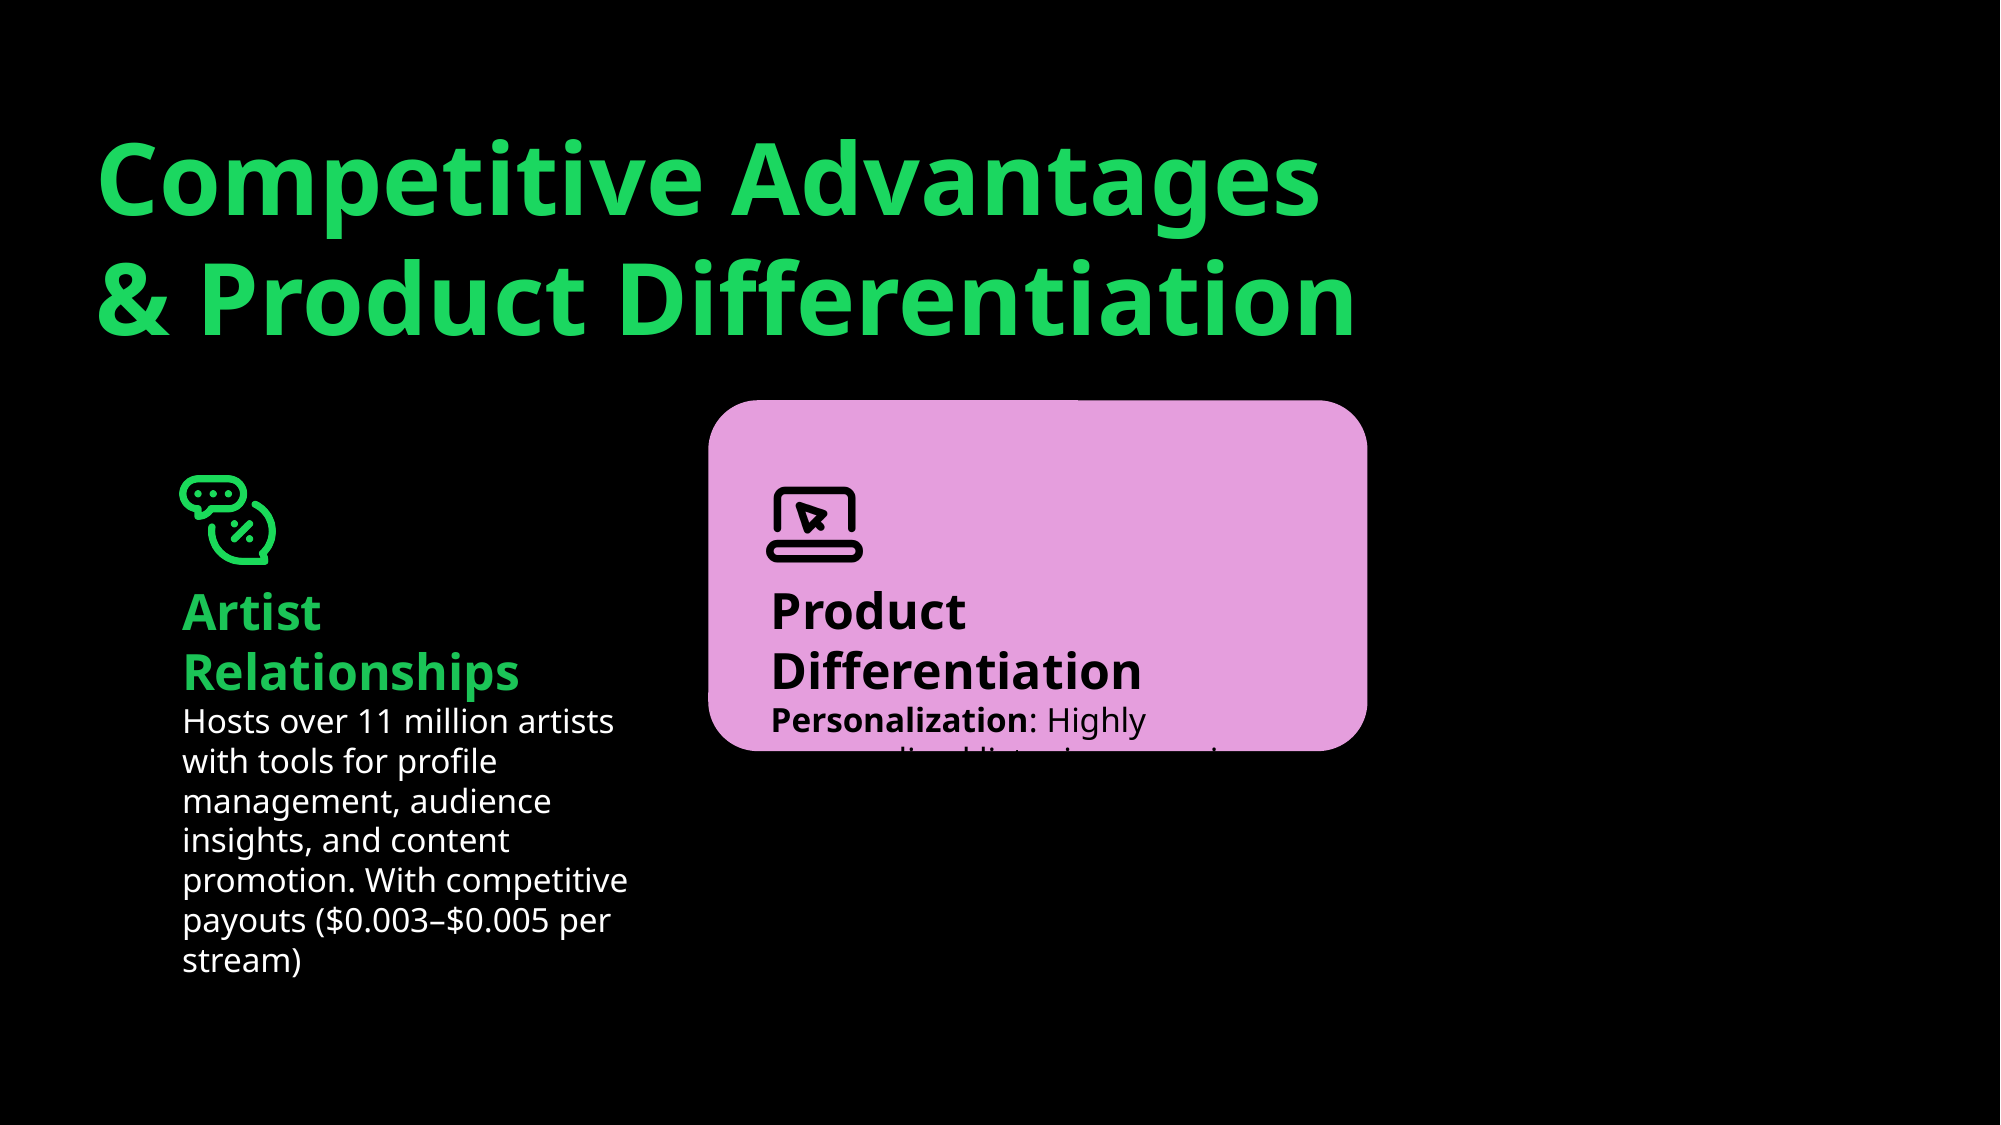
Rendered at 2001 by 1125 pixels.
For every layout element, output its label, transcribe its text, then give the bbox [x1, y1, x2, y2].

picture [765, 475, 863, 573]
text_box Product Differentiation Personalization: Highly personalized listening experience Exclusive Content: The Joe Rogan Experience & Taylor swift Power tools for the Artists Platform: Campaign Kit, Marquee, Discovery Mode, and Showcase [754, 571, 1332, 1025]
text_box Artist Relationships Hosts over 11 million artists with tools for profile management, audience insights, and content promotion. With competitive payouts ($0.003–$0.005 per stream) [166, 571, 648, 917]
text_box [706, 398, 1370, 753]
text_box Competitive Advantages & Product Differentiation [80, 107, 1376, 363]
picture [179, 471, 277, 569]
